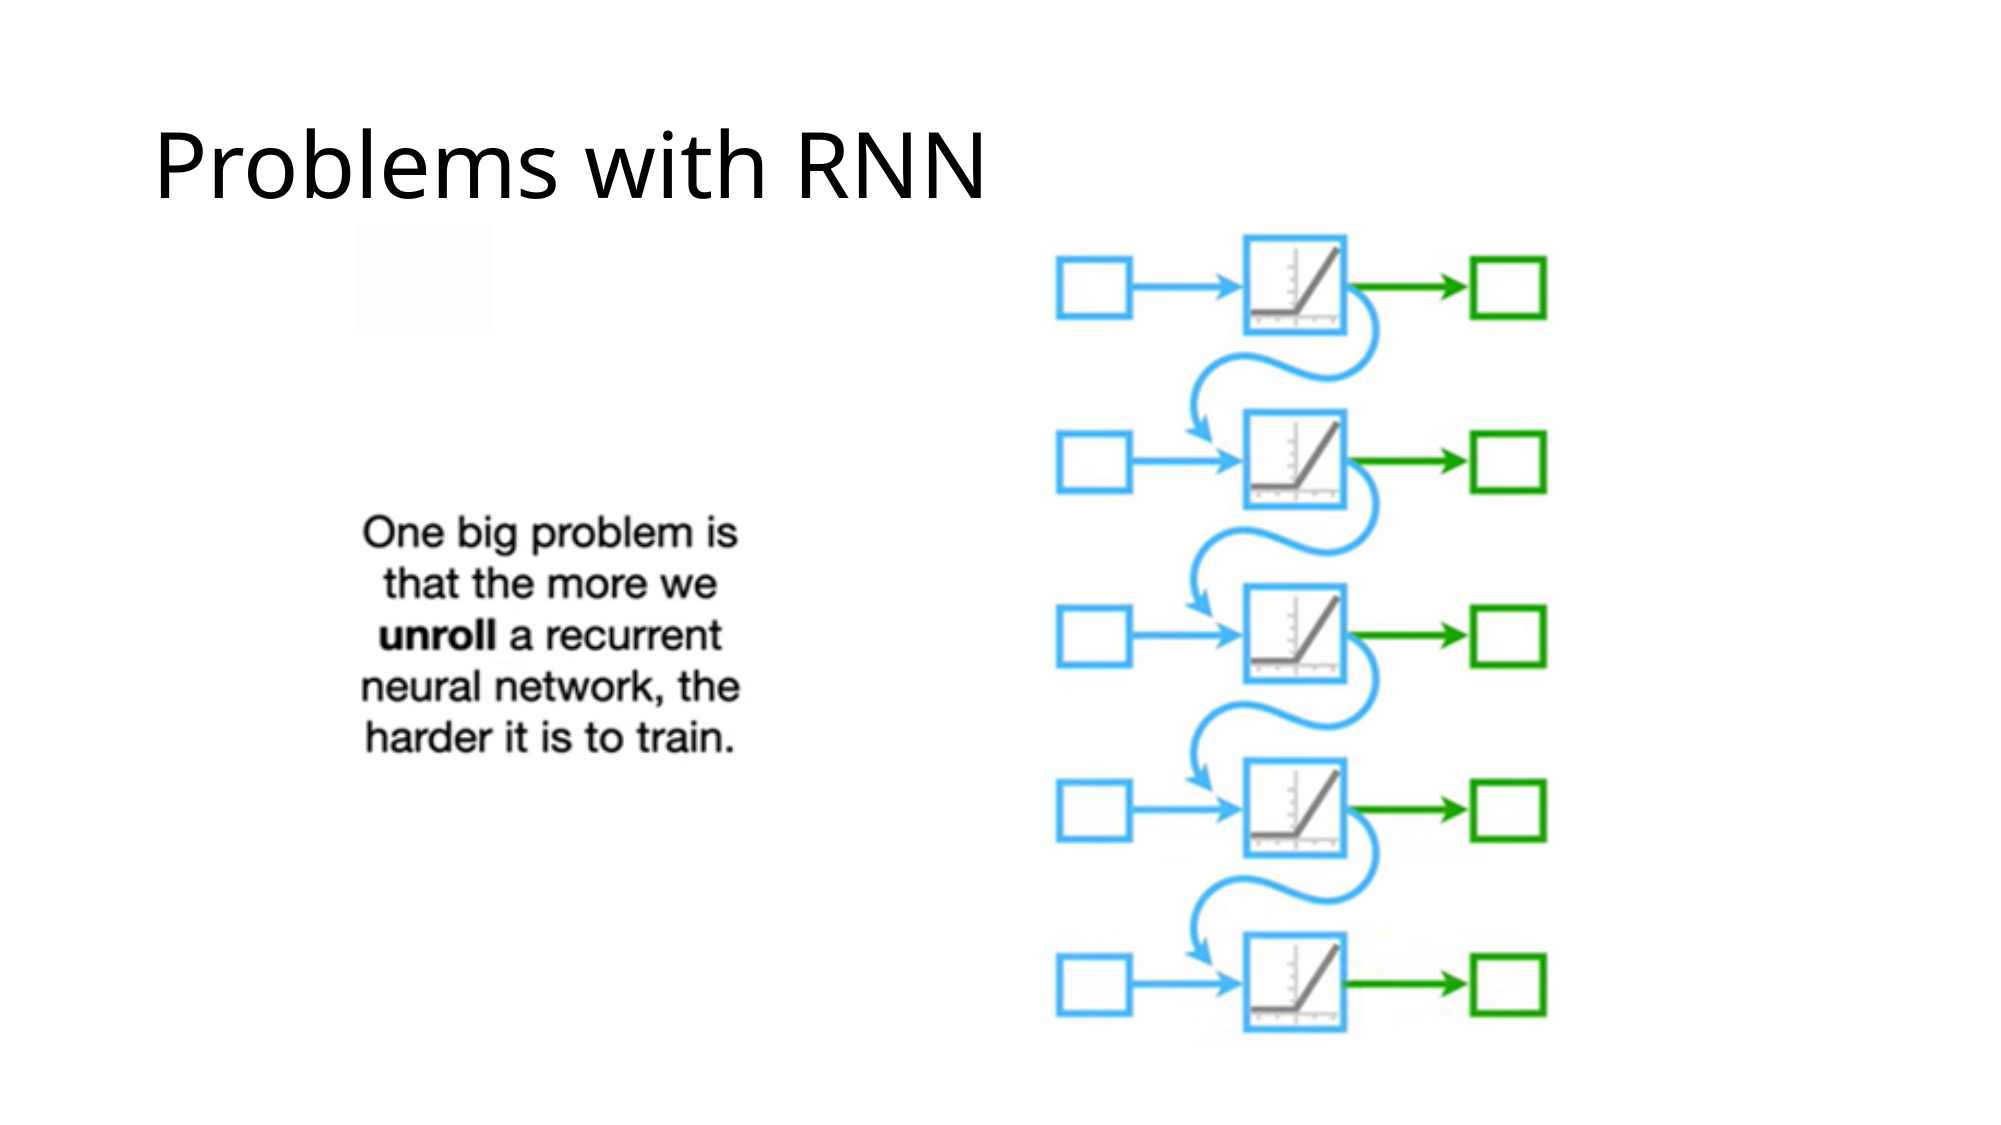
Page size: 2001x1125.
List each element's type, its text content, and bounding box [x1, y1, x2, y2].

title Problems with RNN [137, 59, 1863, 278]
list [355, 223, 1587, 1048]
